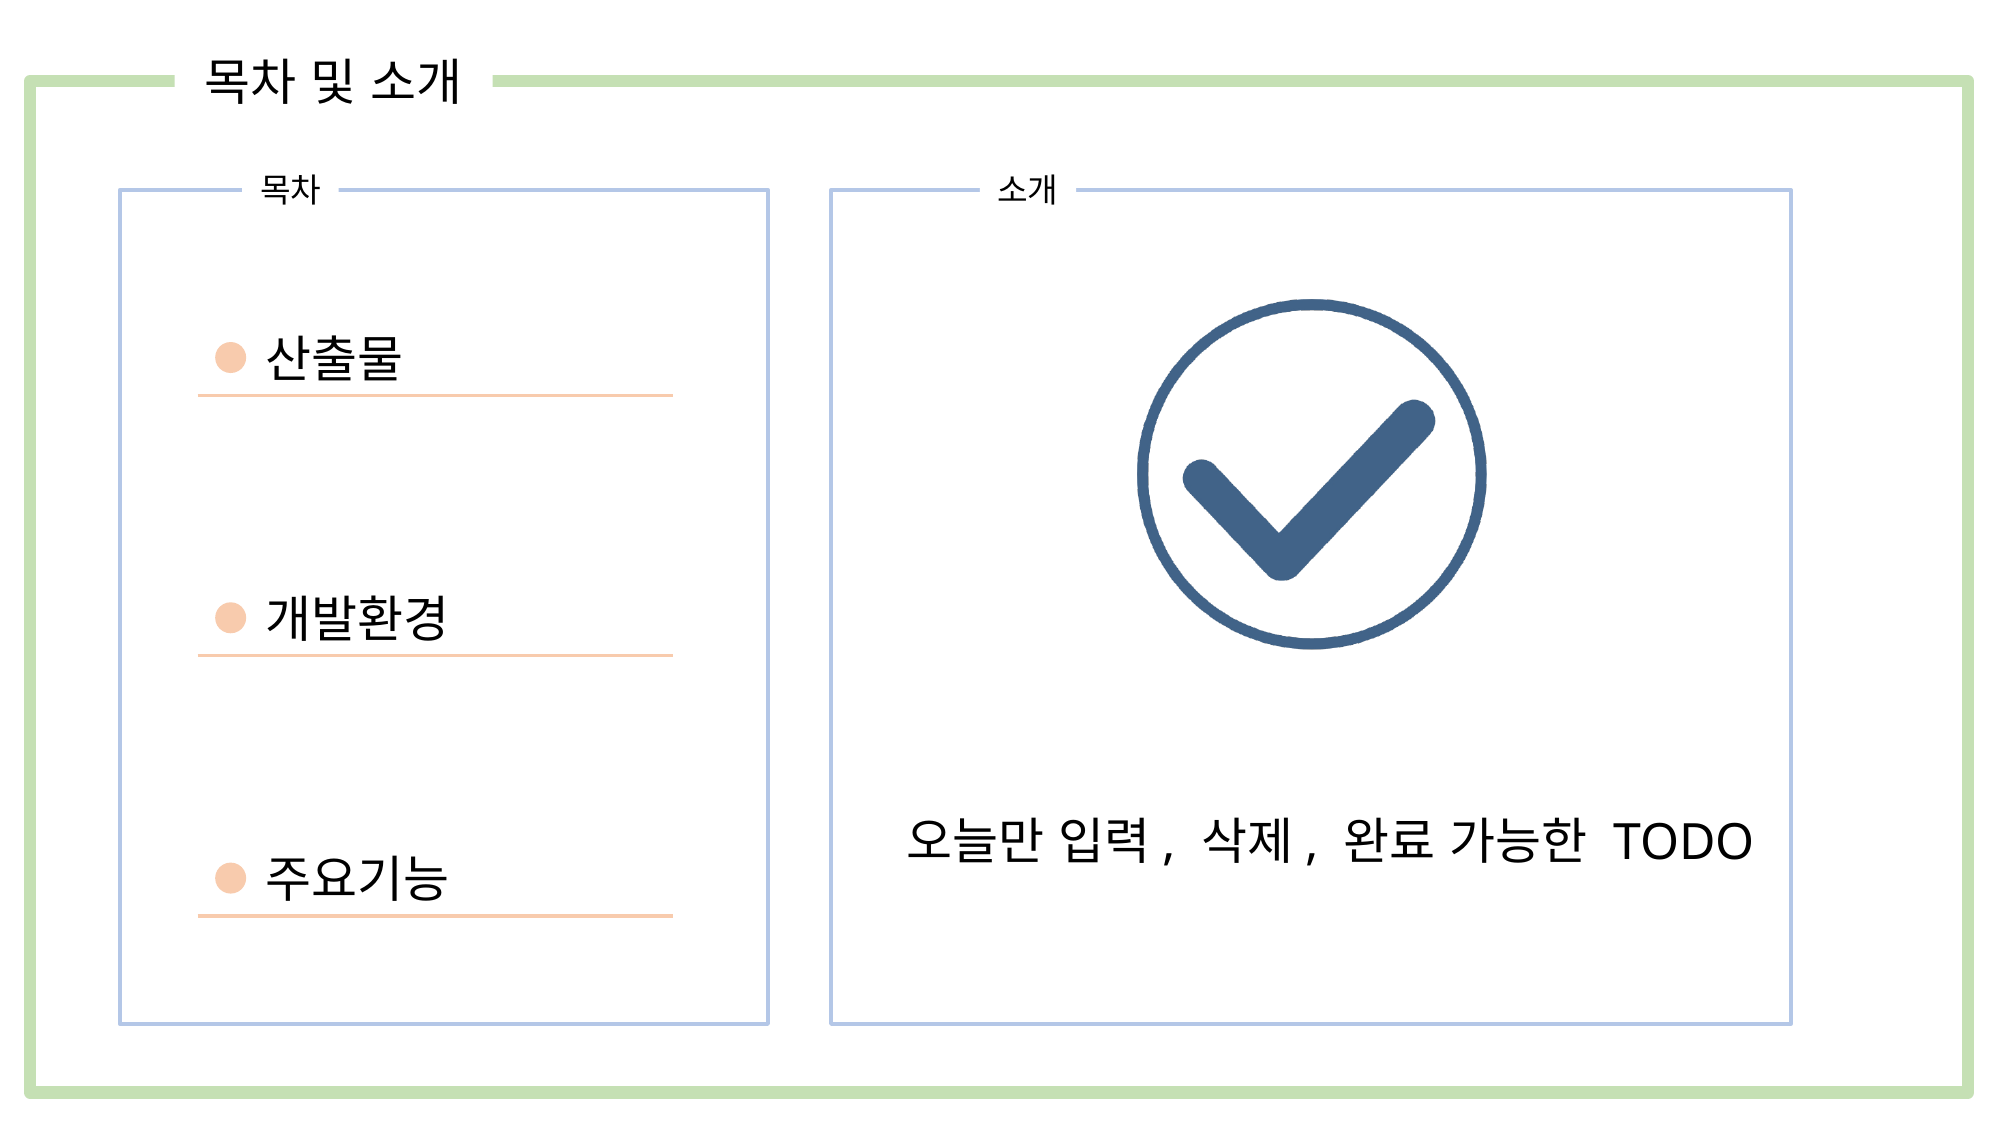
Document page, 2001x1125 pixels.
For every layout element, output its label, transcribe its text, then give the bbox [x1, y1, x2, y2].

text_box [197, 319, 674, 396]
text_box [197, 840, 674, 916]
text_box 오늘만 입력, 삭제, 완료 가능한 TODO [891, 802, 1836, 878]
text_box 목차 [242, 162, 339, 217]
text_box 소개 [979, 162, 1077, 217]
text_box 목차 및 소개 [174, 43, 493, 118]
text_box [197, 579, 674, 656]
text_box [30, 81, 1968, 1093]
text_box [831, 189, 1791, 1024]
picture [1128, 291, 1493, 656]
